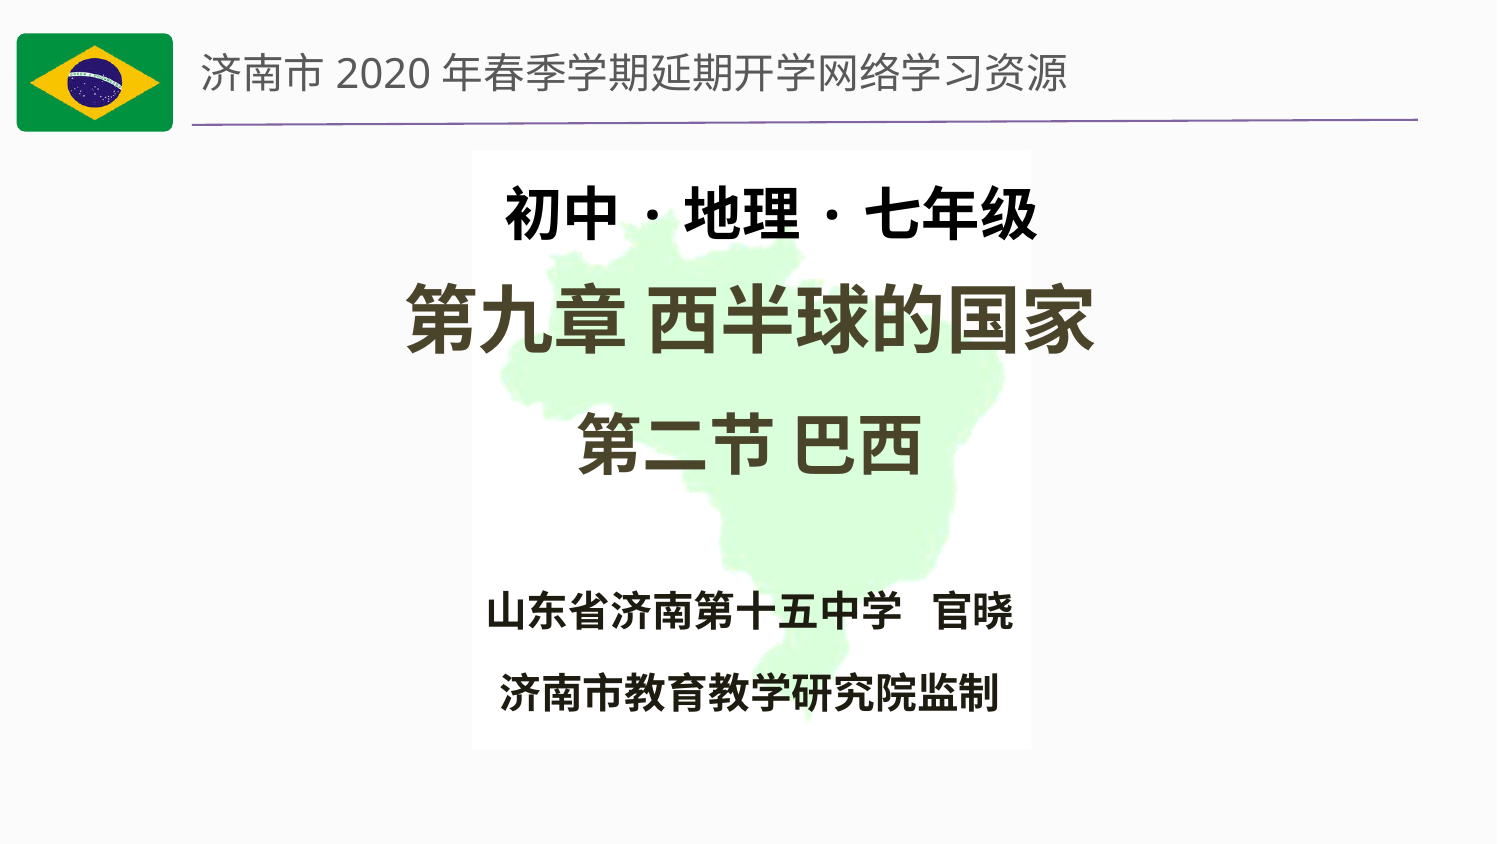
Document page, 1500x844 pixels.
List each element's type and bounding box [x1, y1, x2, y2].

text_box [191, 119, 1419, 125]
picture [471, 149, 1032, 749]
text_box [0, 0, 1497, 844]
